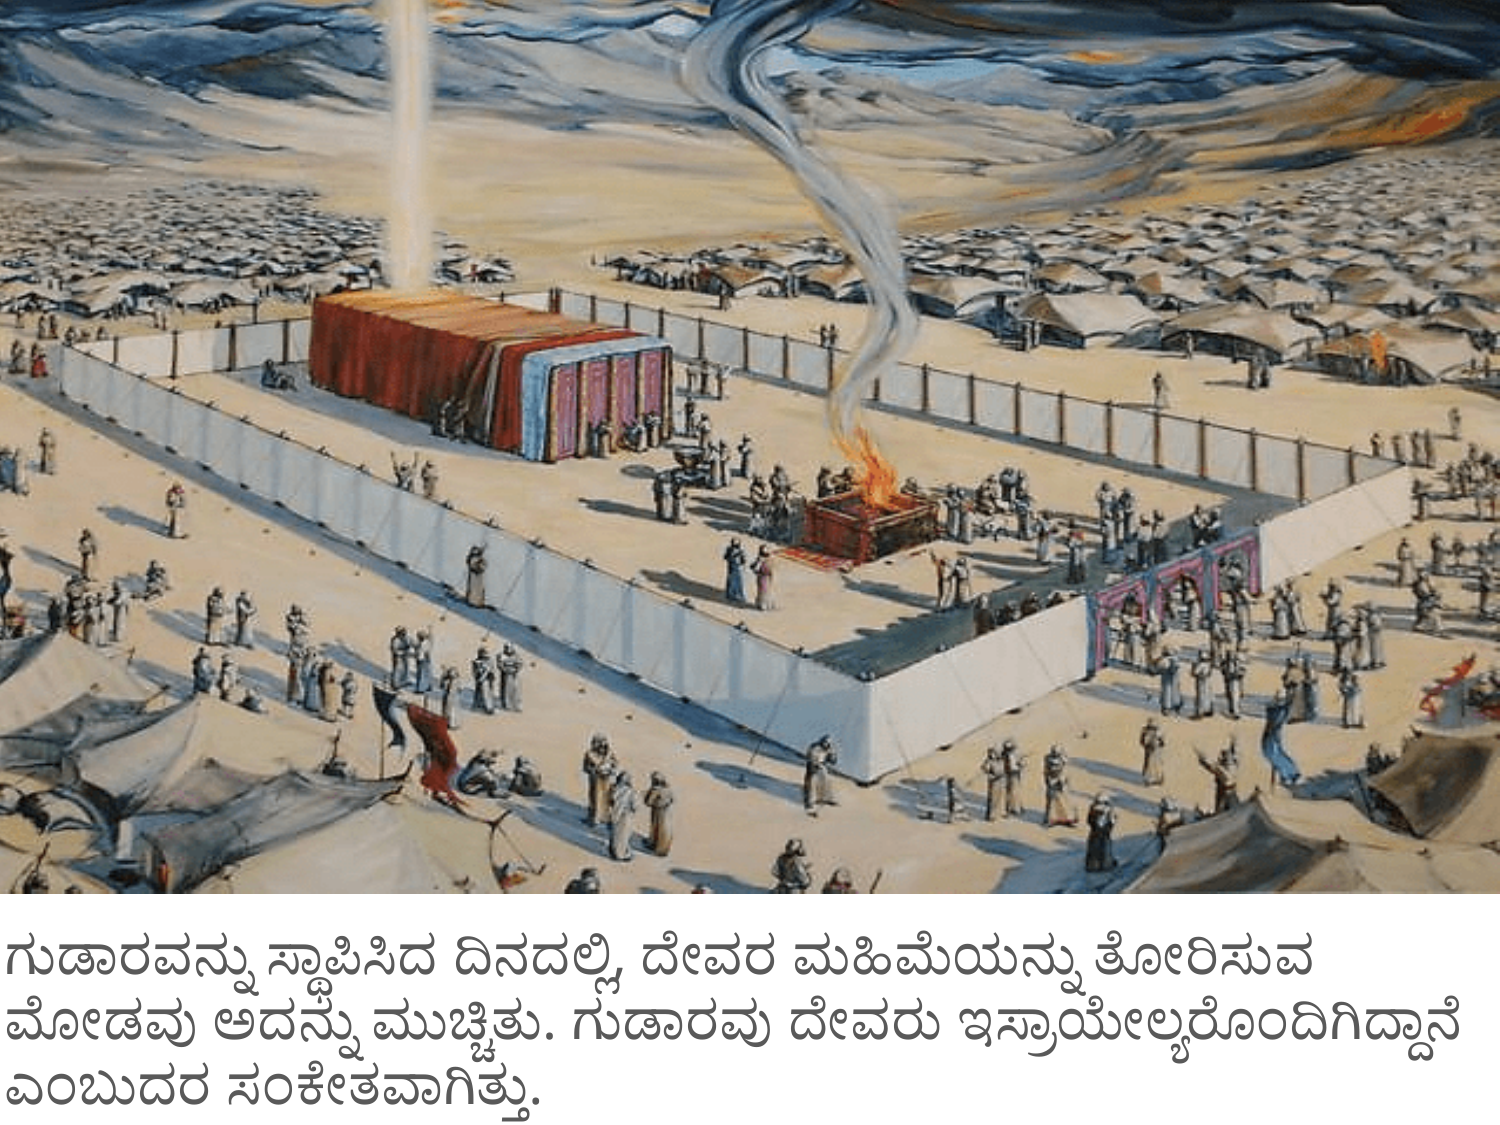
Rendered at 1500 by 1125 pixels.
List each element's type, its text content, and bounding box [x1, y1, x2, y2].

picture [0, 0, 1500, 894]
text_box ಗುಡಾರವನ್ನು ಸ್ಥಾಪಿಸಿದ ದಿನದಲ್ಲಿ, ದೇವರ ಮಹಿಮೆಯನ್ನು ತೋರಿಸುವ ಮೋಡವು ಅದನ್ನು ಮುಚ್ಚಿತು. ಗುಡಾರವು ದೇವರು ಇಸ್ರಾಯೇಲ್ಯರೊಂದಿಗಿದ್ದಾನೆ ಎಂಬುದರ ಸಂಕೇತವಾಗಿತ್ತು. [0, 912, 1500, 1123]
